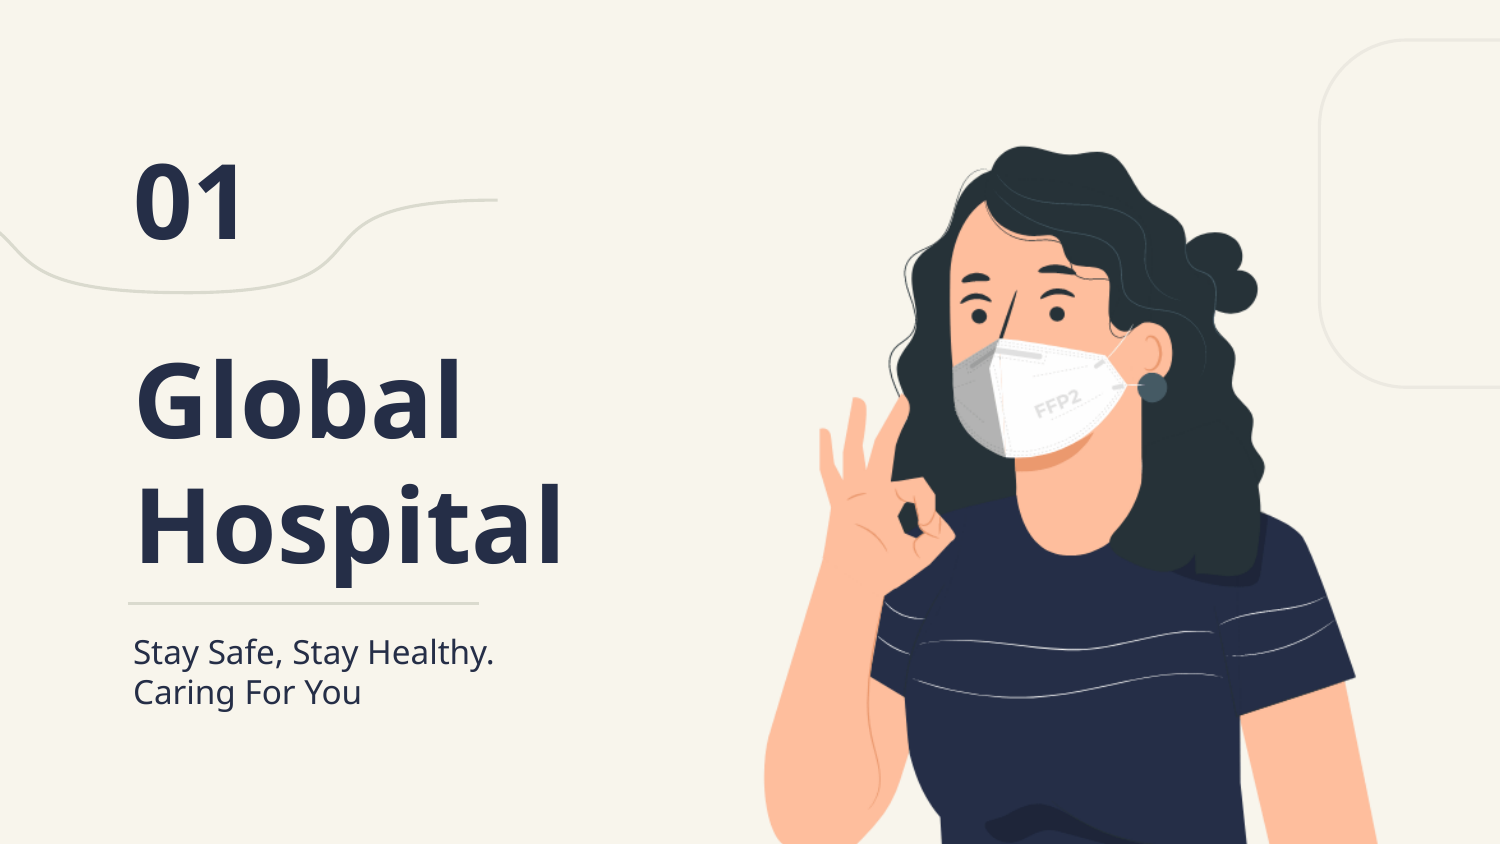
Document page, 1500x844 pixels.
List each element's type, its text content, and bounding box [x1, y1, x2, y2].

picture [708, 70, 1494, 844]
title 01 [118, 110, 292, 285]
subtitle Stay Safe, Stay Healthy. Caring For You [118, 616, 647, 766]
title Global Hospital [118, 301, 703, 617]
